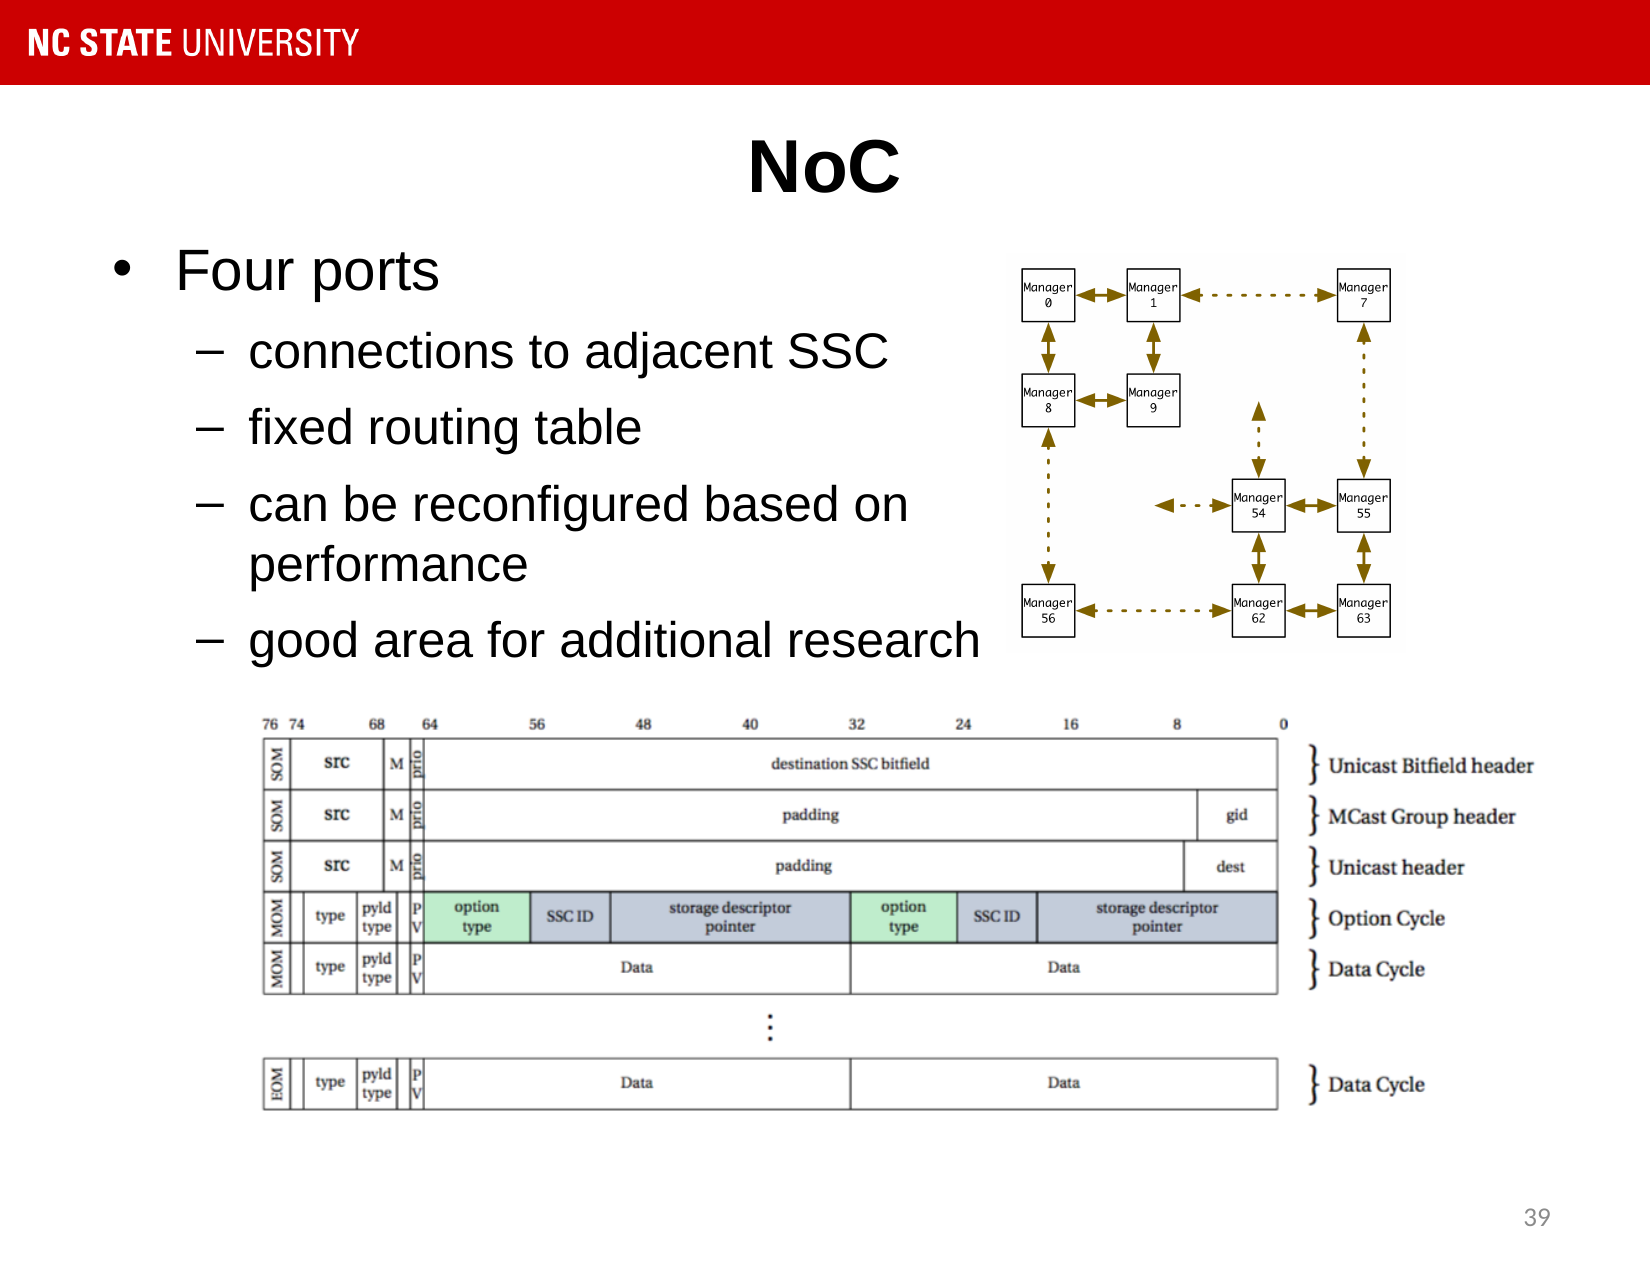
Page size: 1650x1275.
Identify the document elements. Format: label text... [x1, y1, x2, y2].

picture [1006, 253, 1406, 653]
title NoC [82, 84, 1568, 242]
picture [0, 0, 1650, 85]
slide_number 39 [1182, 1181, 1568, 1250]
list Four ports connections to adjacent SSC fixed routing table can be reconfigured based on performance good area for additional research [95, 223, 1098, 801]
picture [248, 705, 1544, 1123]
